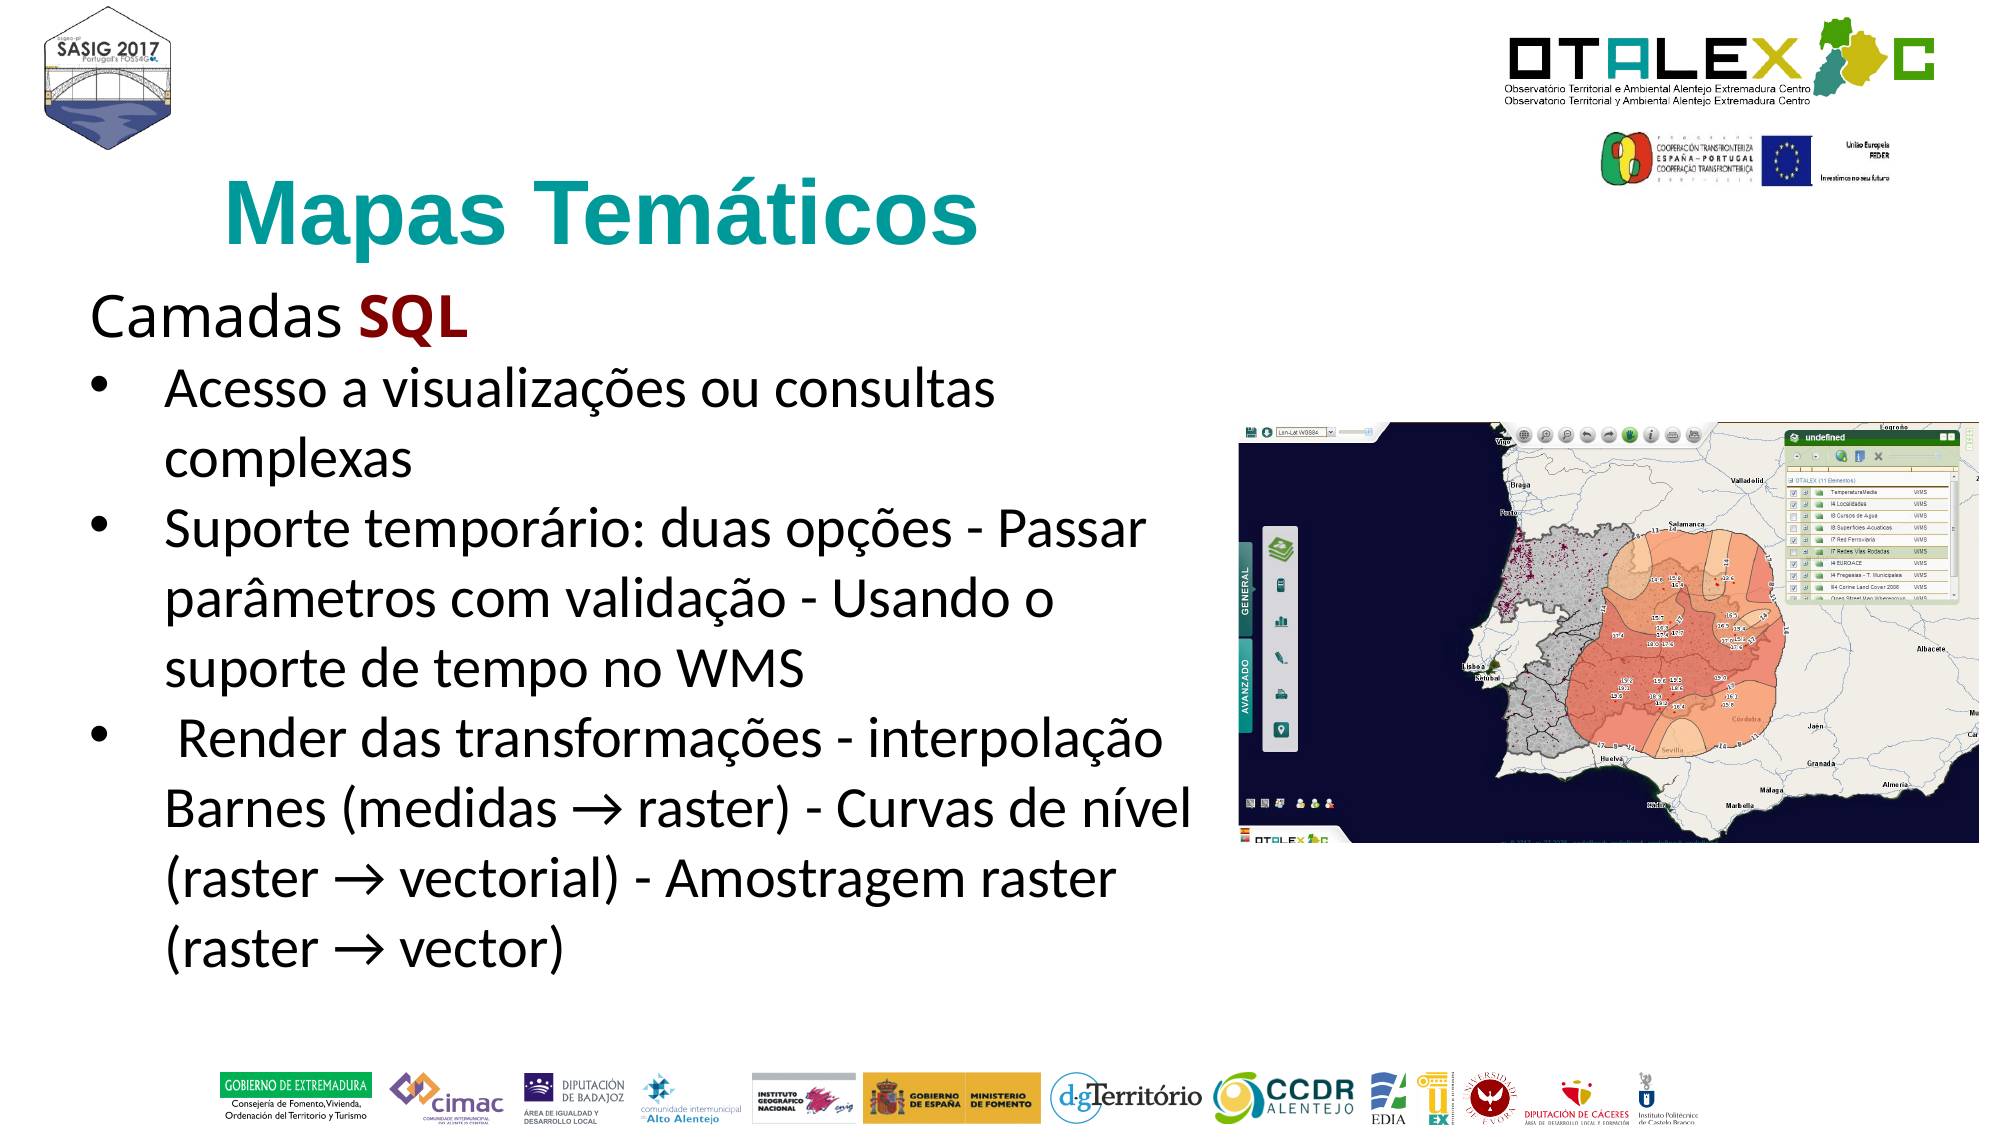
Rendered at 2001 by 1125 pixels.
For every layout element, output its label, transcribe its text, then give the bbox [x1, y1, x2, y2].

picture [1588, 131, 1893, 199]
picture [1238, 422, 1979, 843]
picture [1504, 17, 1934, 106]
picture [220, 1072, 1698, 1125]
text_box Camadas SQL Acesso a visualizações ou consultas complexas Suporte temporário: duas opções - Passar parâmetros com validação - Usando o suporte de tempo no WMS Render das transformações - interpolação Barnes (medidas → raster) - Curvas de nível (raster → vectorial) - Amostragem raster (raster → vector) [74, 271, 1219, 987]
text_box Mapas Temáticos [208, 145, 996, 271]
picture [44, 6, 171, 150]
